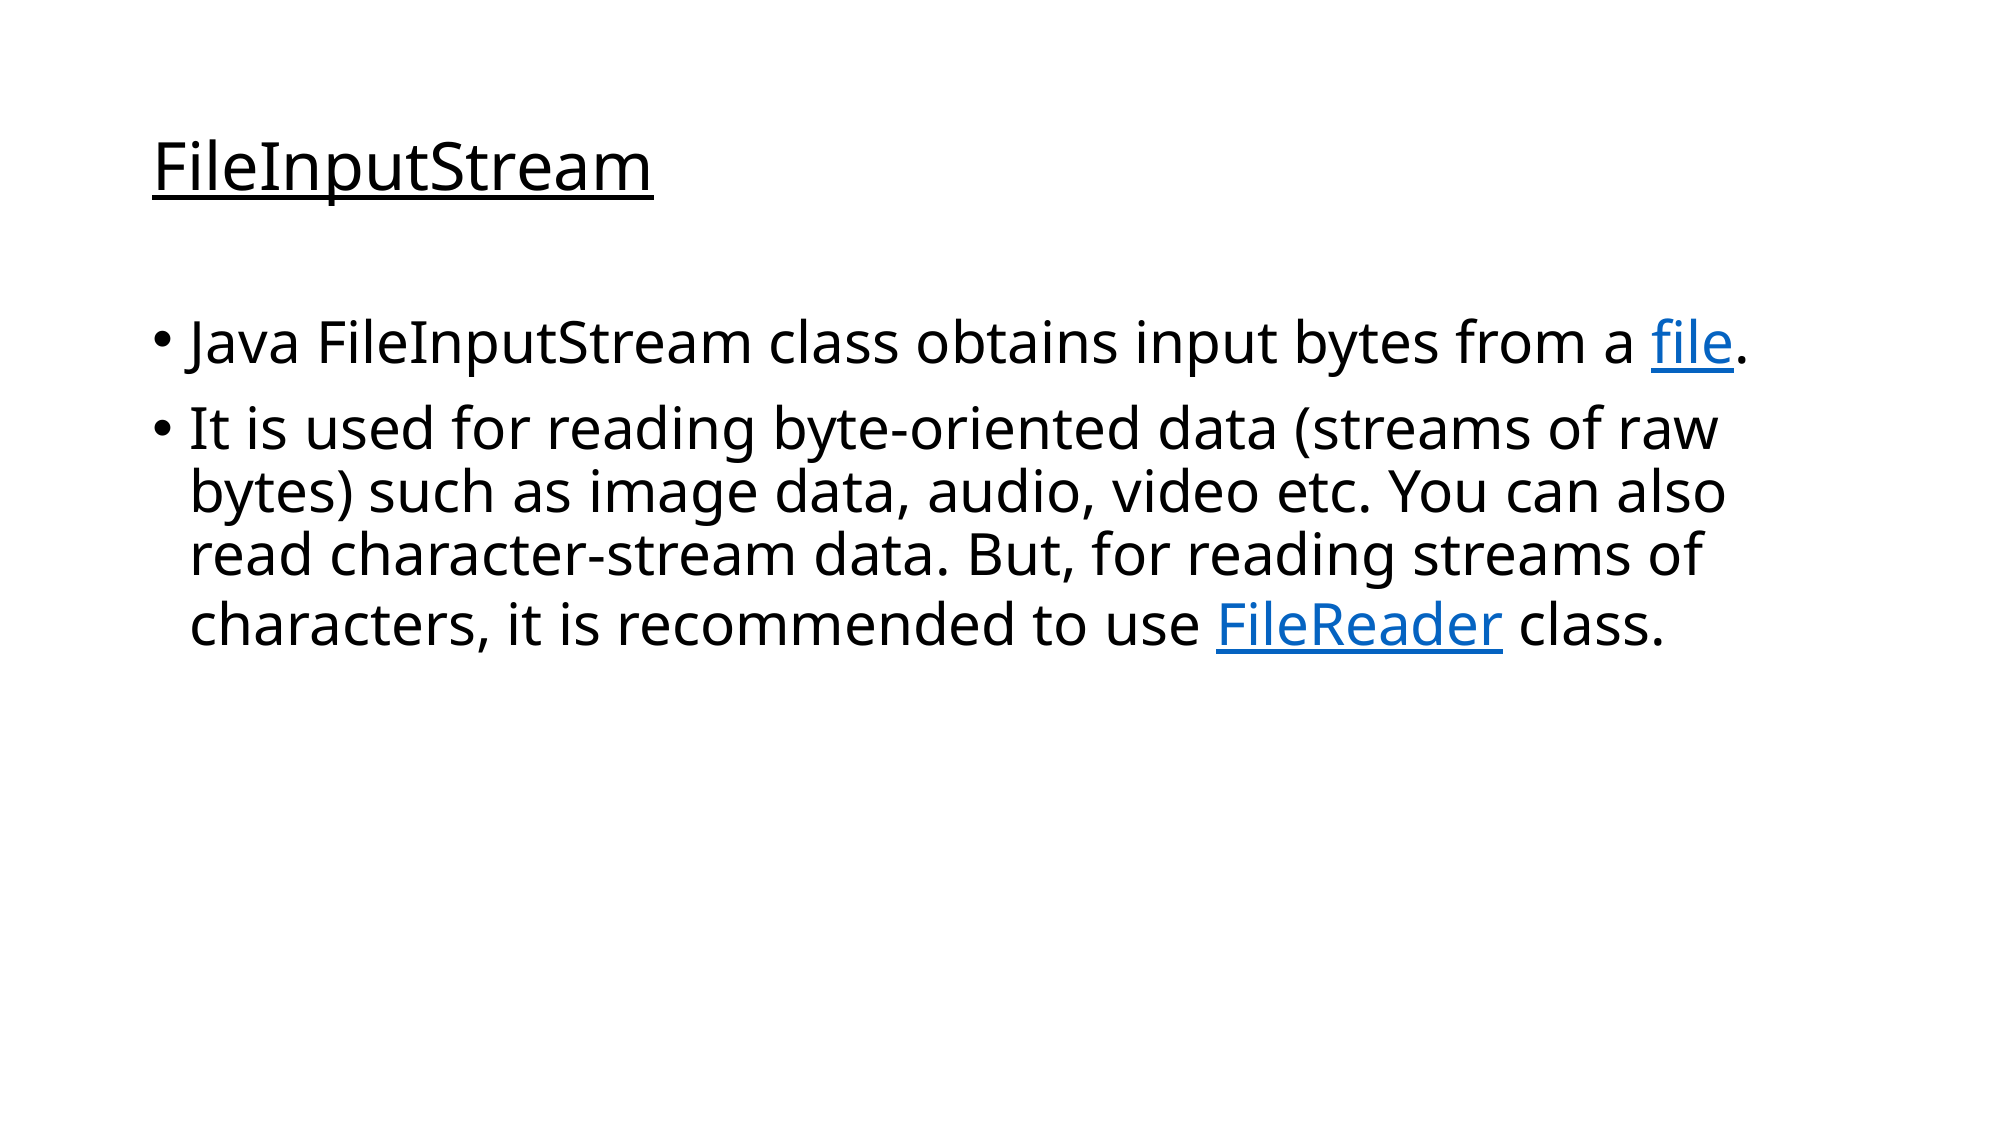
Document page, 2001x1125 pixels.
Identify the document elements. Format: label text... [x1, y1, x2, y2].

list Java FileInputStream class obtains input bytes from a file. It is used for reading byte-oriented data (streams of raw bytes) such as image data, audio, video etc. You can also read character-stream data. But, for reading streams of characters, it is recommended to use FileReader class. [137, 299, 1863, 1014]
title FileInputStream [137, 59, 1863, 278]
